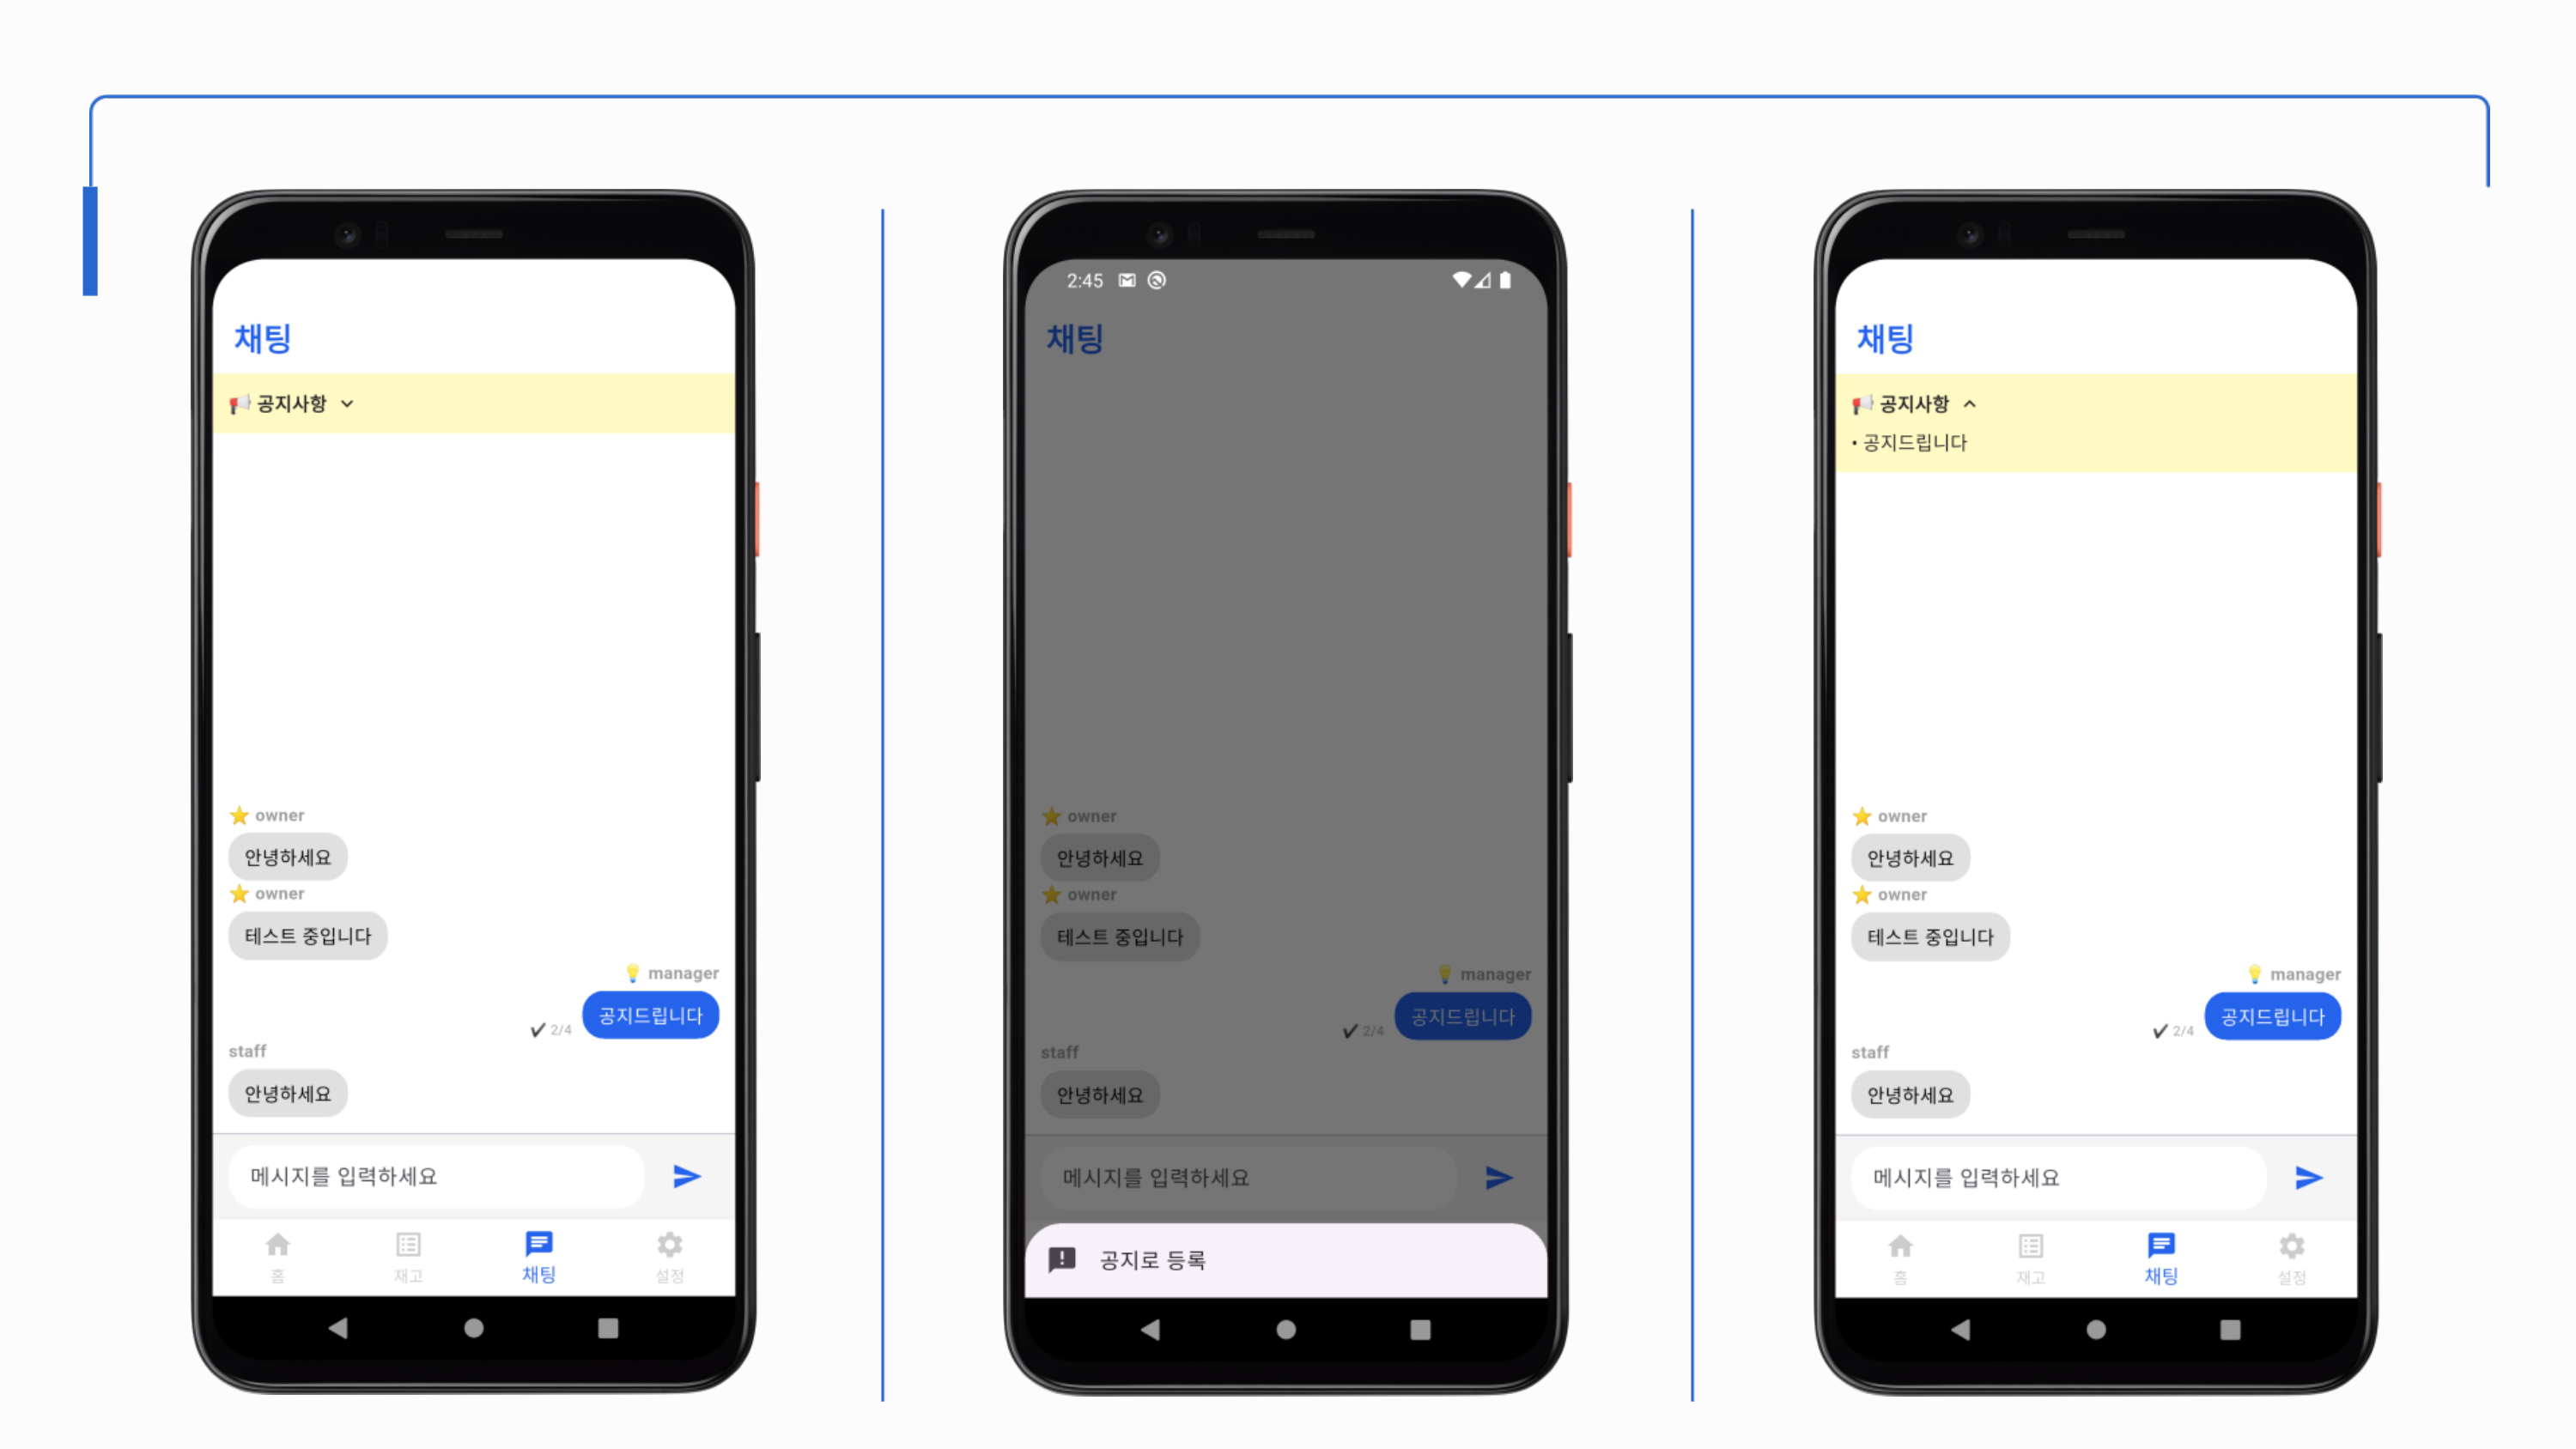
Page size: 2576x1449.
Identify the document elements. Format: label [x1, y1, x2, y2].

picture [191, 189, 2384, 1401]
picture [35, 94, 2491, 295]
